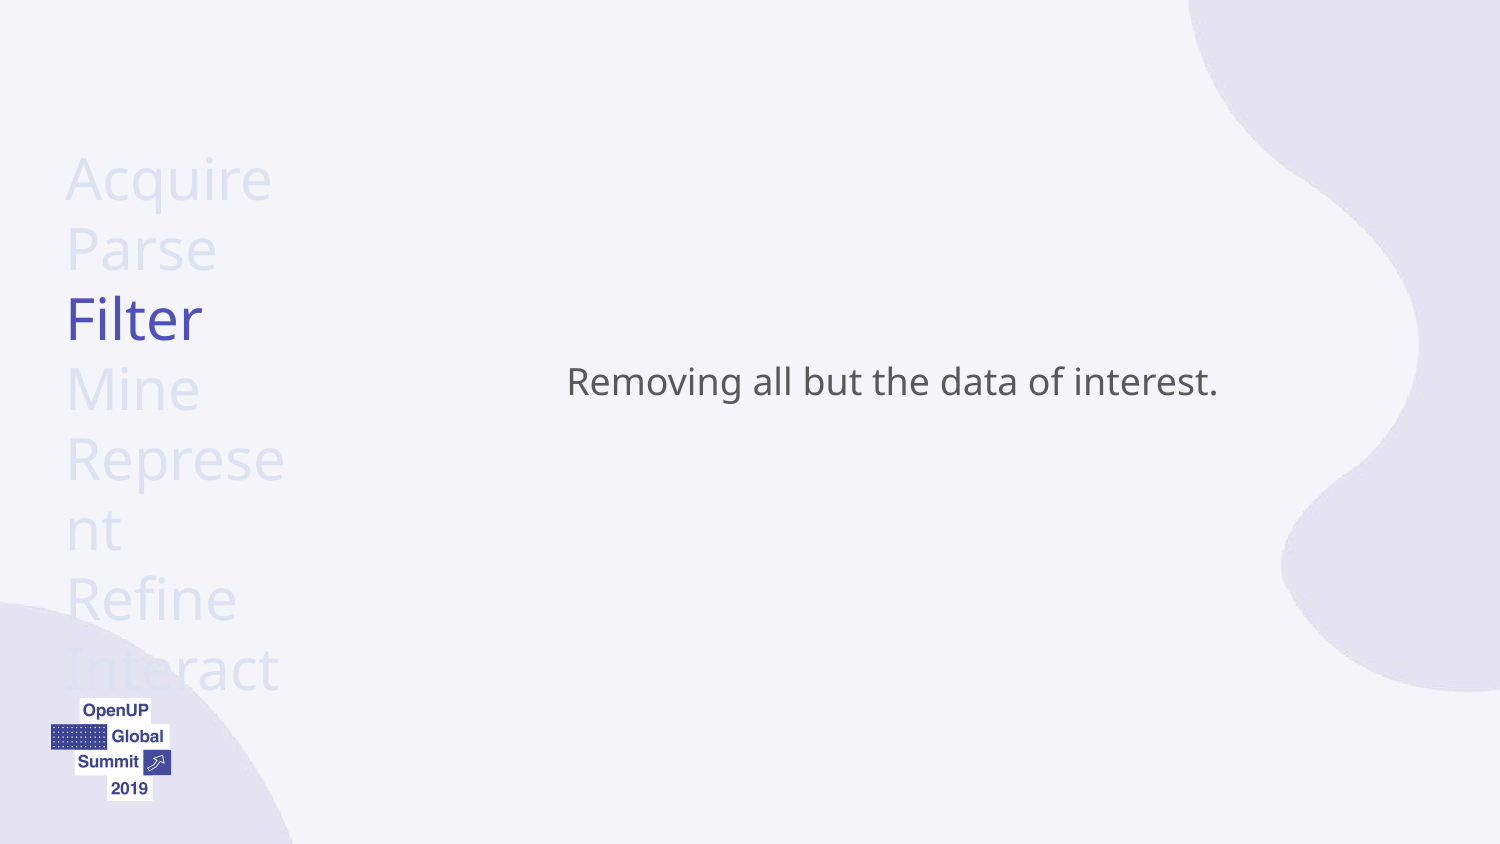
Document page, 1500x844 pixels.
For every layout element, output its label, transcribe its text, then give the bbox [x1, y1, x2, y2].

text_box Acquire Parse Filter Mine Represent Refine Interact [63, 140, 301, 637]
text_box Removing all but the data of interest. [564, 355, 1255, 405]
picture [0, 0, 1500, 844]
